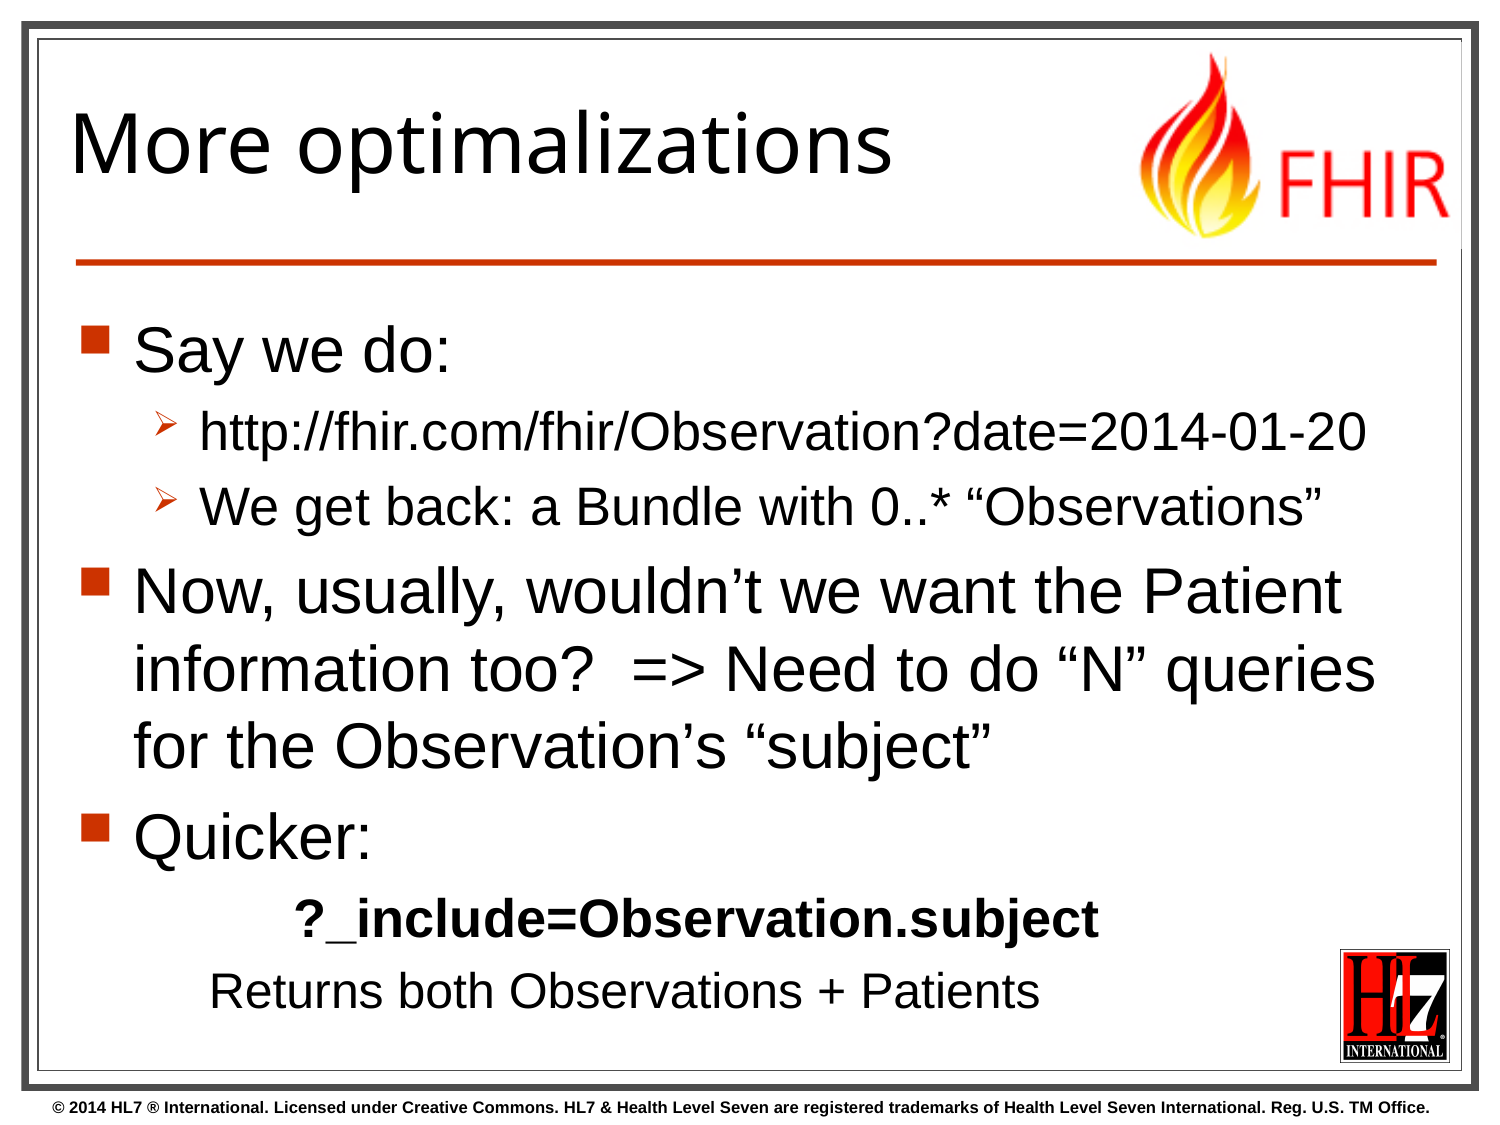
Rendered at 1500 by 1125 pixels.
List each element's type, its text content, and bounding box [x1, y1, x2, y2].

list Say we do: http://fhir.com/fhir/Observation?date=2014-01-20 We get back: a Bundle with 0..* “Observations” Now, usually, wouldn’t we want the Patient information too? => Need to do “N” queries for the Observation’s “subject” Quicker: ?_include=Observation.subject Returns both Observations + Patients [62, 299, 1438, 1035]
picture [1340, 949, 1450, 1063]
picture [1128, 42, 1462, 249]
title More optimalizations [53, 54, 1128, 244]
